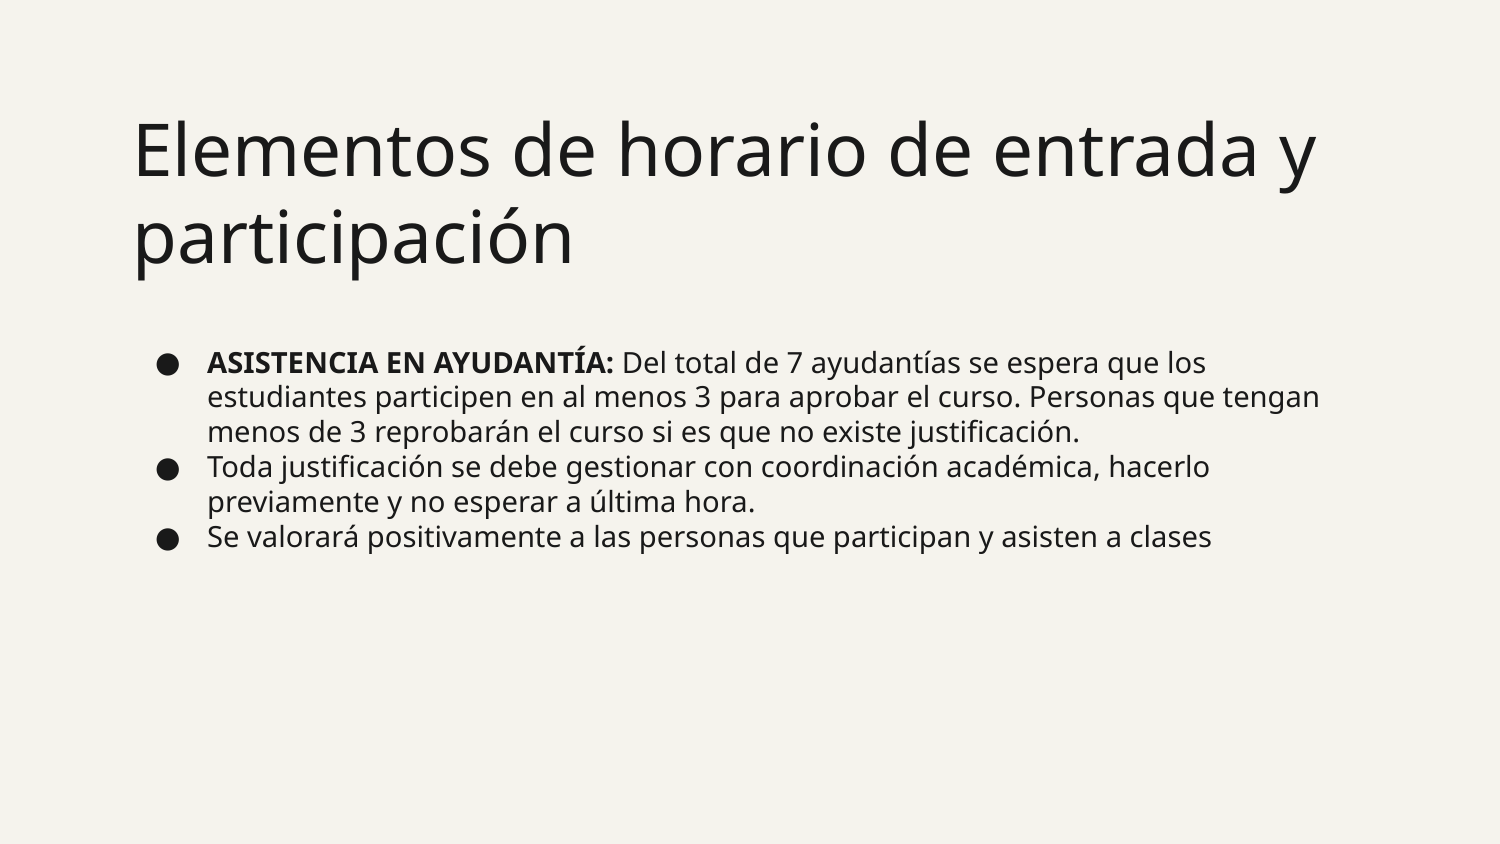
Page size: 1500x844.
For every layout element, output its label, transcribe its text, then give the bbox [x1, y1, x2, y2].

list ASISTENCIA EN AYUDANTÍA: Del total de 7 ayudantías se espera que los estudiantes participen en al menos 3 para aprobar el curso. Personas que tengan menos de 3 reprobarán el curso si es que no existe justificación. Toda justificación se debe gestionar con coordinación académica, hacerlo previamente y no esperar a última hora. Se valorará positivamente a las personas que participan y asisten a clases [116, 189, 1378, 750]
title Elementos de horario de entrada y participación [116, 88, 1383, 167]
